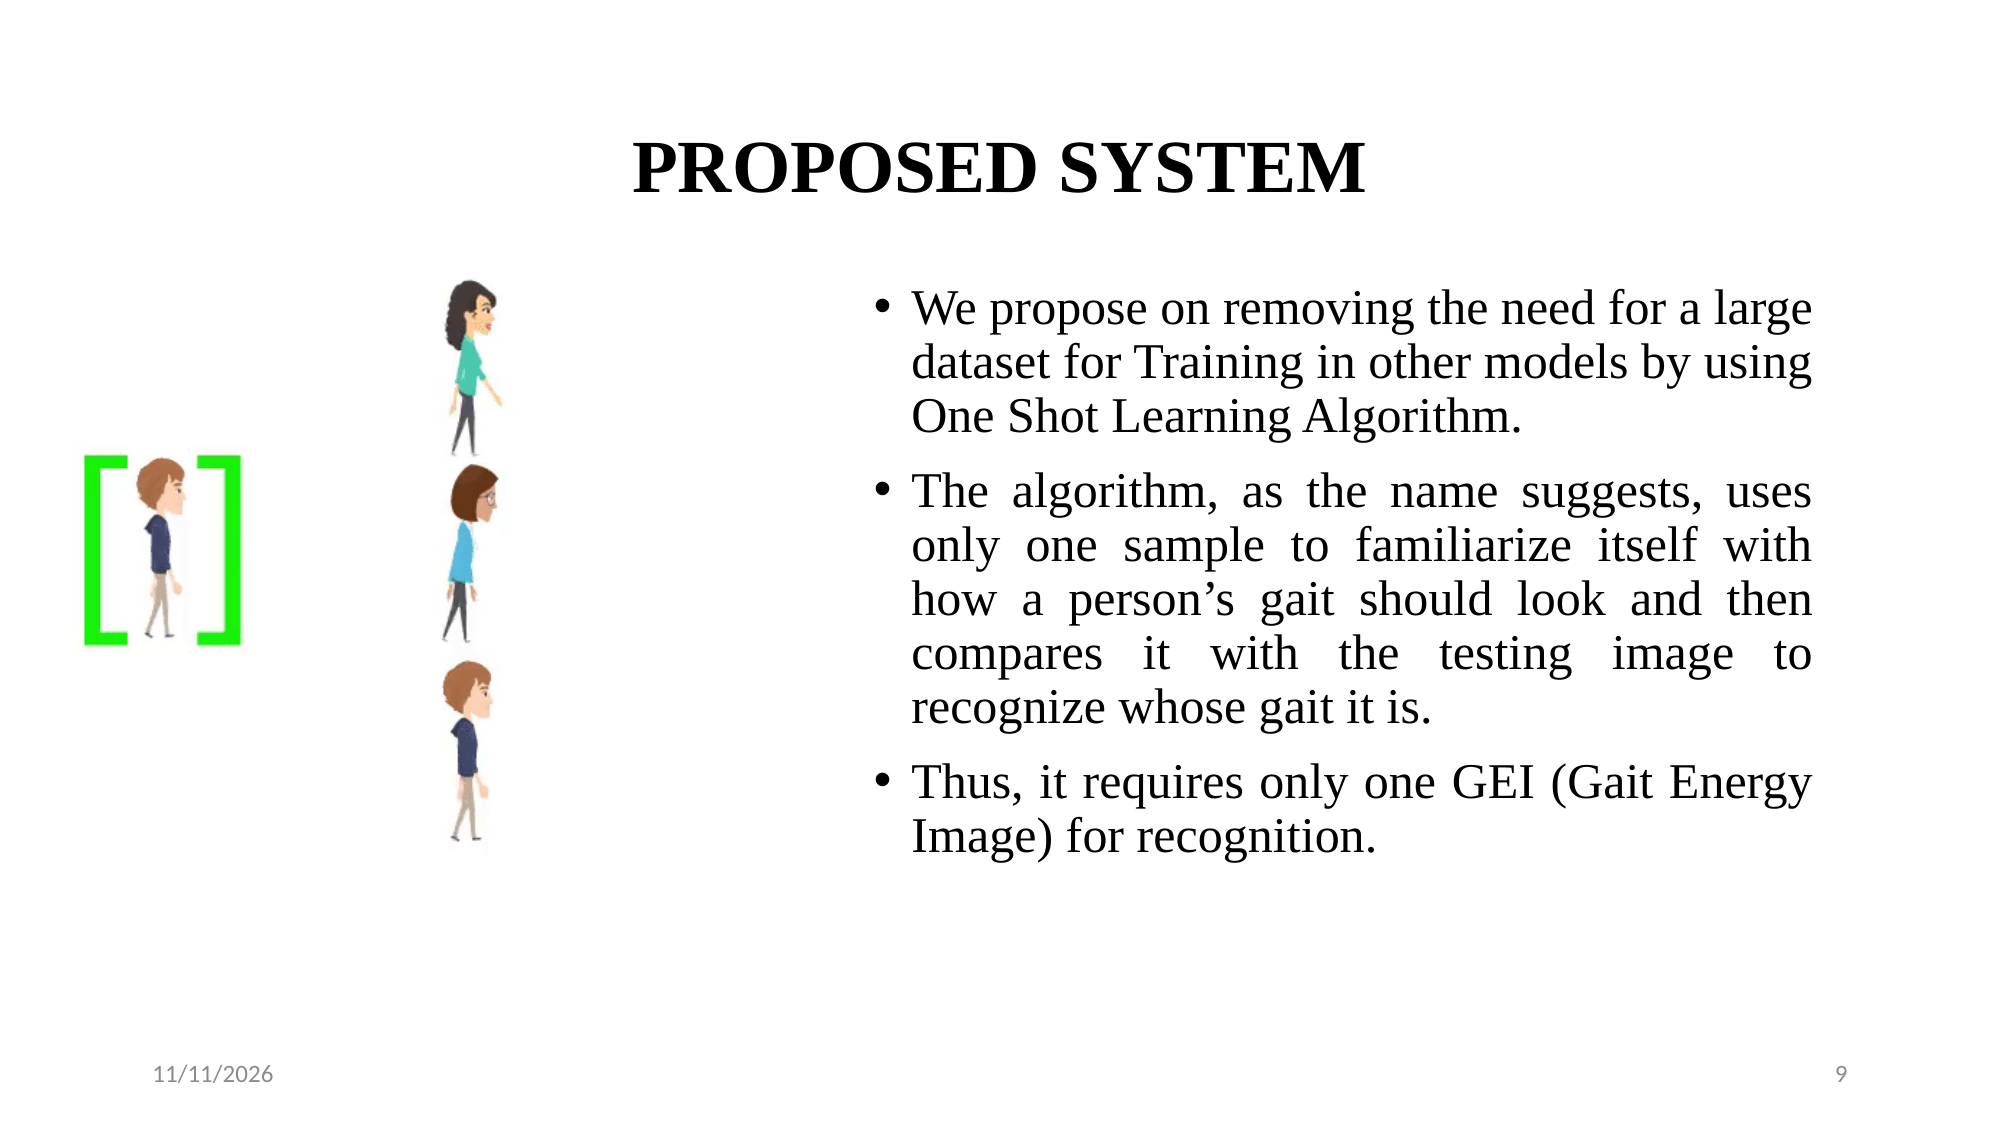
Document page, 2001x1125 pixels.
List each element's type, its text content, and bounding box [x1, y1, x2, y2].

picture [50, 238, 843, 887]
text_box We propose on removing the need for a large dataset for Training in other models by using One Shot Learning Algorithm. The algorithm, as the name suggests, uses only one sample to familiarize itself with how a person’s gait should look and then compares it with the testing image to recognize whose gait it is. Thus, it requires only one GEI (Gait Energy Image) for recognition. [859, 273, 1829, 995]
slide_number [137, 1042, 588, 1103]
title PROPOSED SYSTEM [137, 59, 1863, 278]
slide_number 9 [1412, 1042, 1863, 1103]
